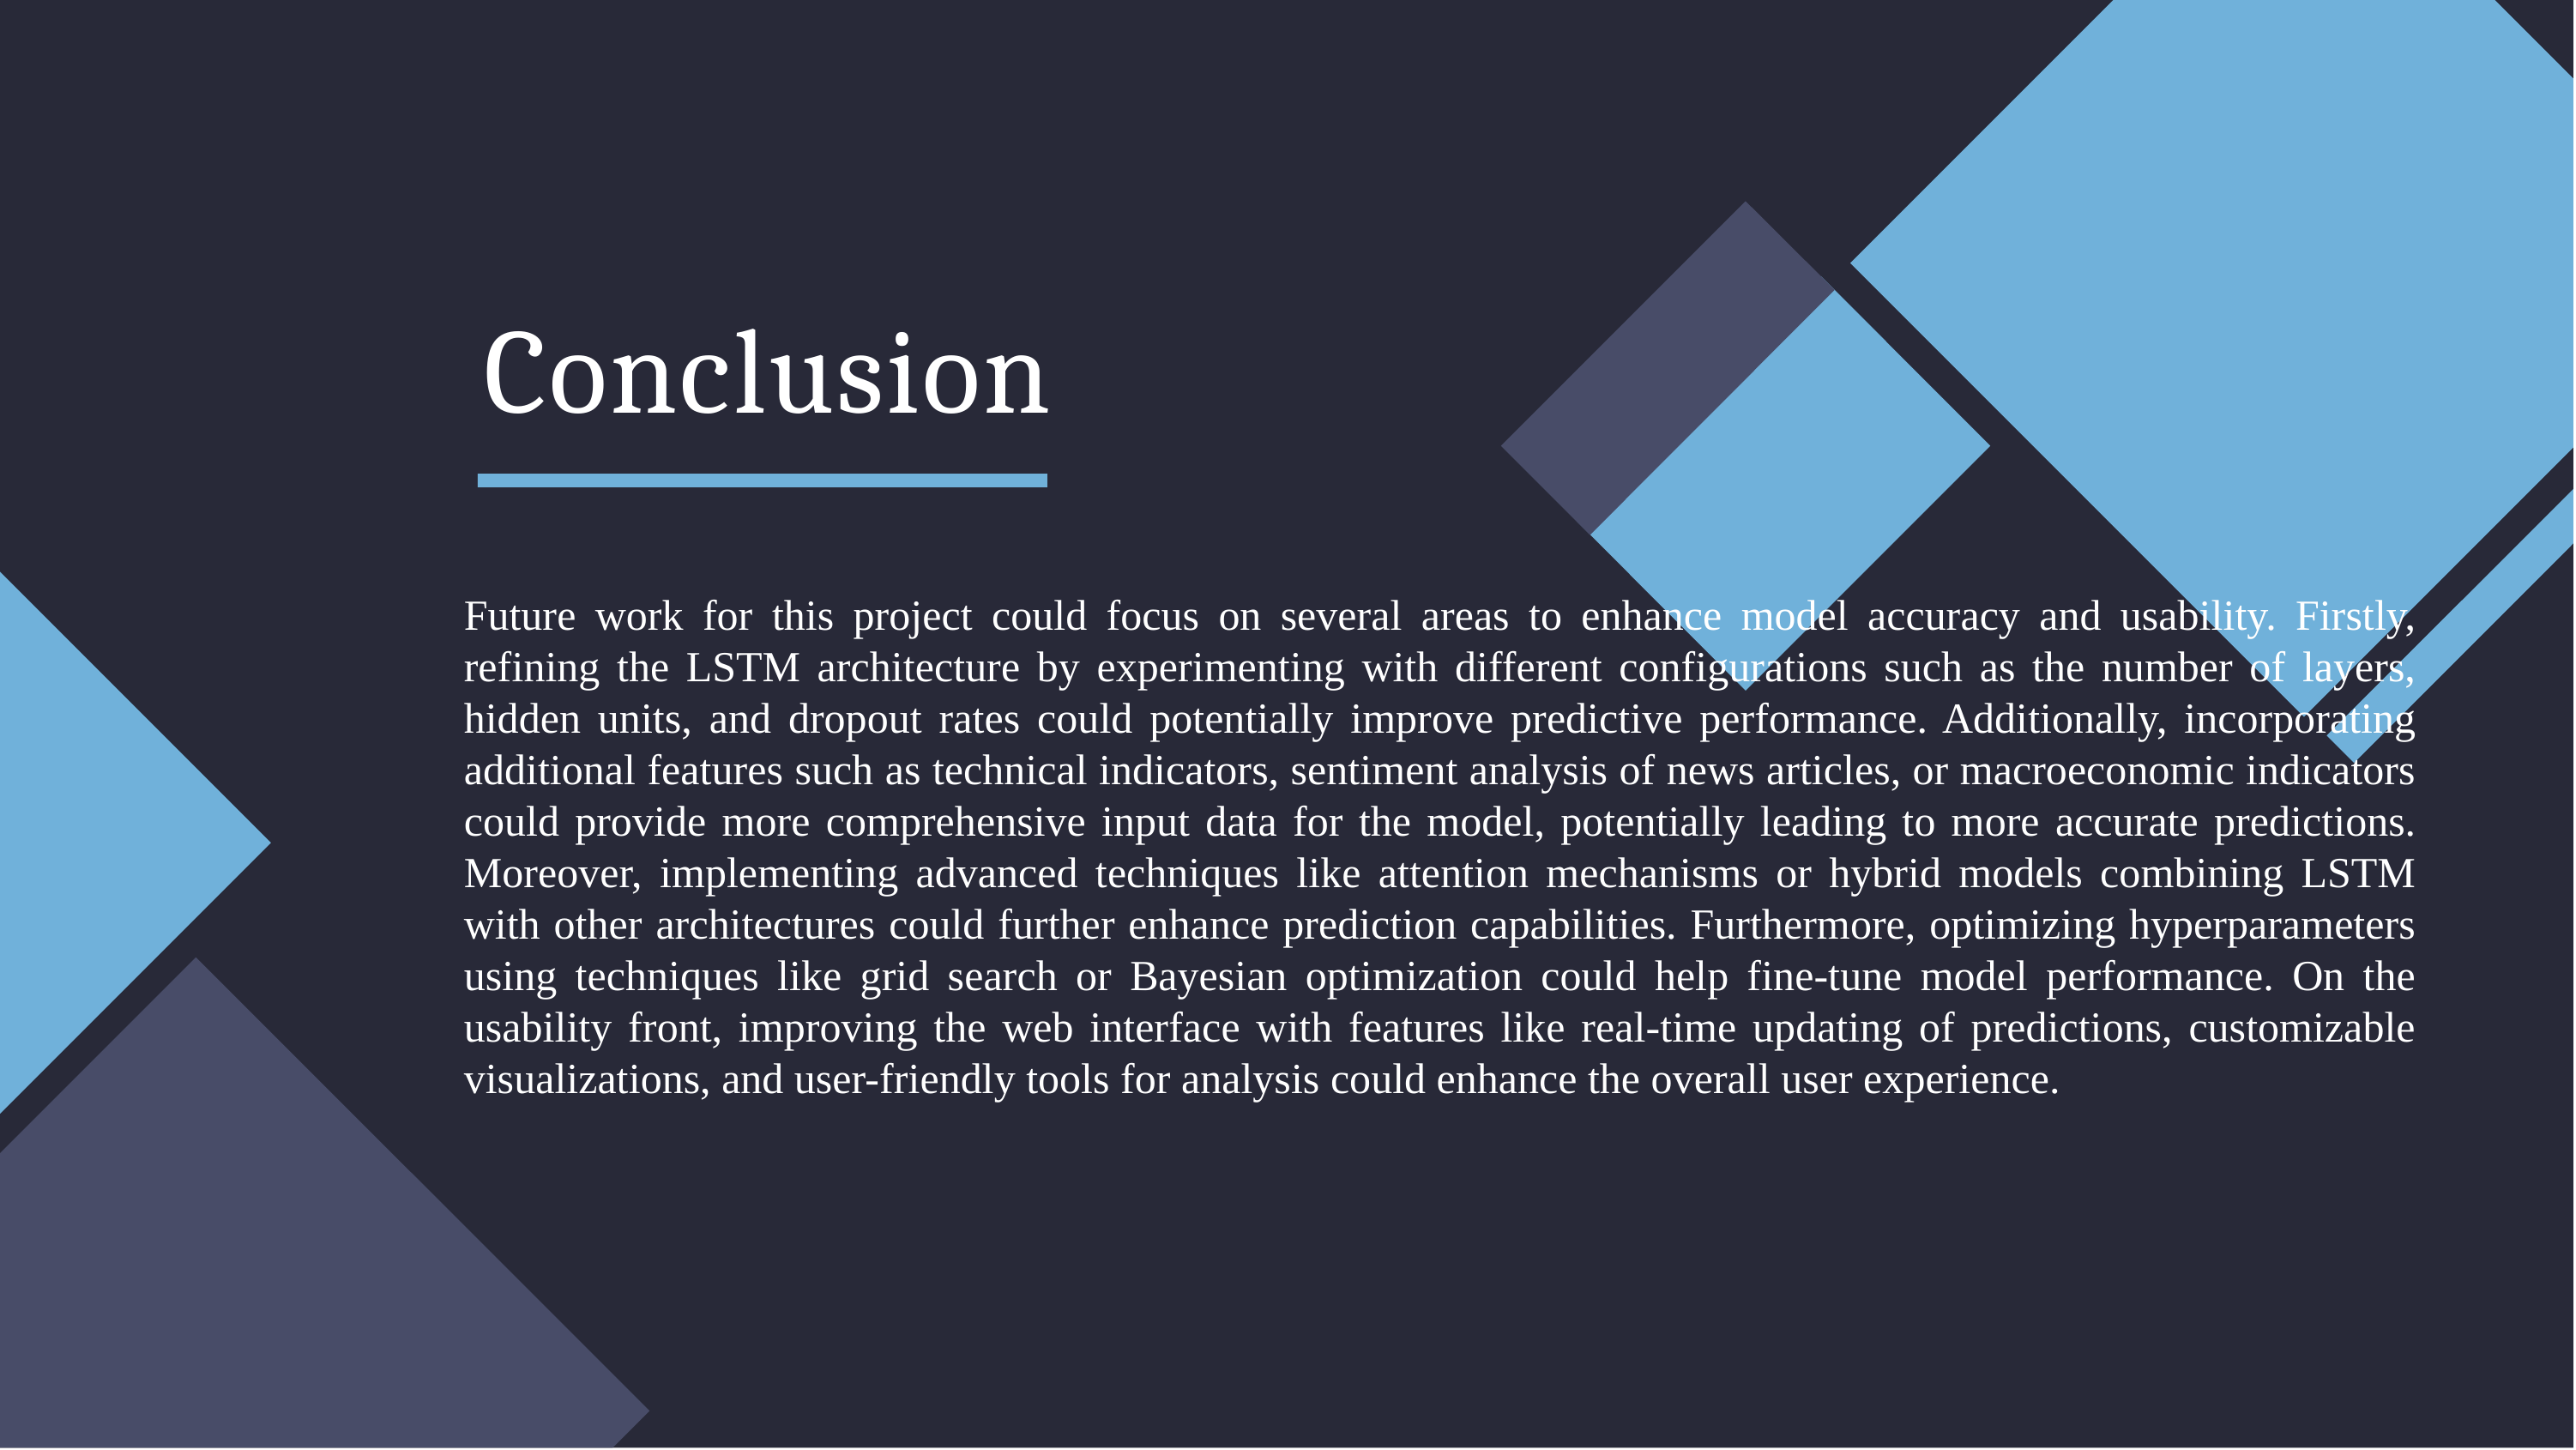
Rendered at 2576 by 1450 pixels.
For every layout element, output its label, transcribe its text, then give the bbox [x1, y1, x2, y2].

text_box [477, 474, 1047, 487]
text_box Future work for this project could focus on several areas to enhance model accuracy and usability. Firstly, refining the LSTM architecture by experimenting with different configurations such as the number of layers, hidden units, and dropout rates could potentially improve predictive performance. Additionally, incorporating additional features such as technical indicators, sentiment analysis of news articles, or macroeconomic indicators could provide more comprehensive input data for the model, potentially leading to more accurate predictions. Moreover, implementing advanced techniques like attention mechanisms or hybrid models combining LSTM with other architectures could further enhance prediction capabilities. Furthermore, optimizing hyperparameters using techniques like grid search or Bayesian optimization could help fine-tune model performance. On the usability front, improving the web interface with features like real-time updating of predictions, customizable visualizations, and user-friendly tools for analysis could enhance the overall user experience. [654, 581, 2430, 1109]
title Conclusion [231, 347, 1053, 581]
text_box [1500, 0, 2574, 764]
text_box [0, 571, 650, 1448]
